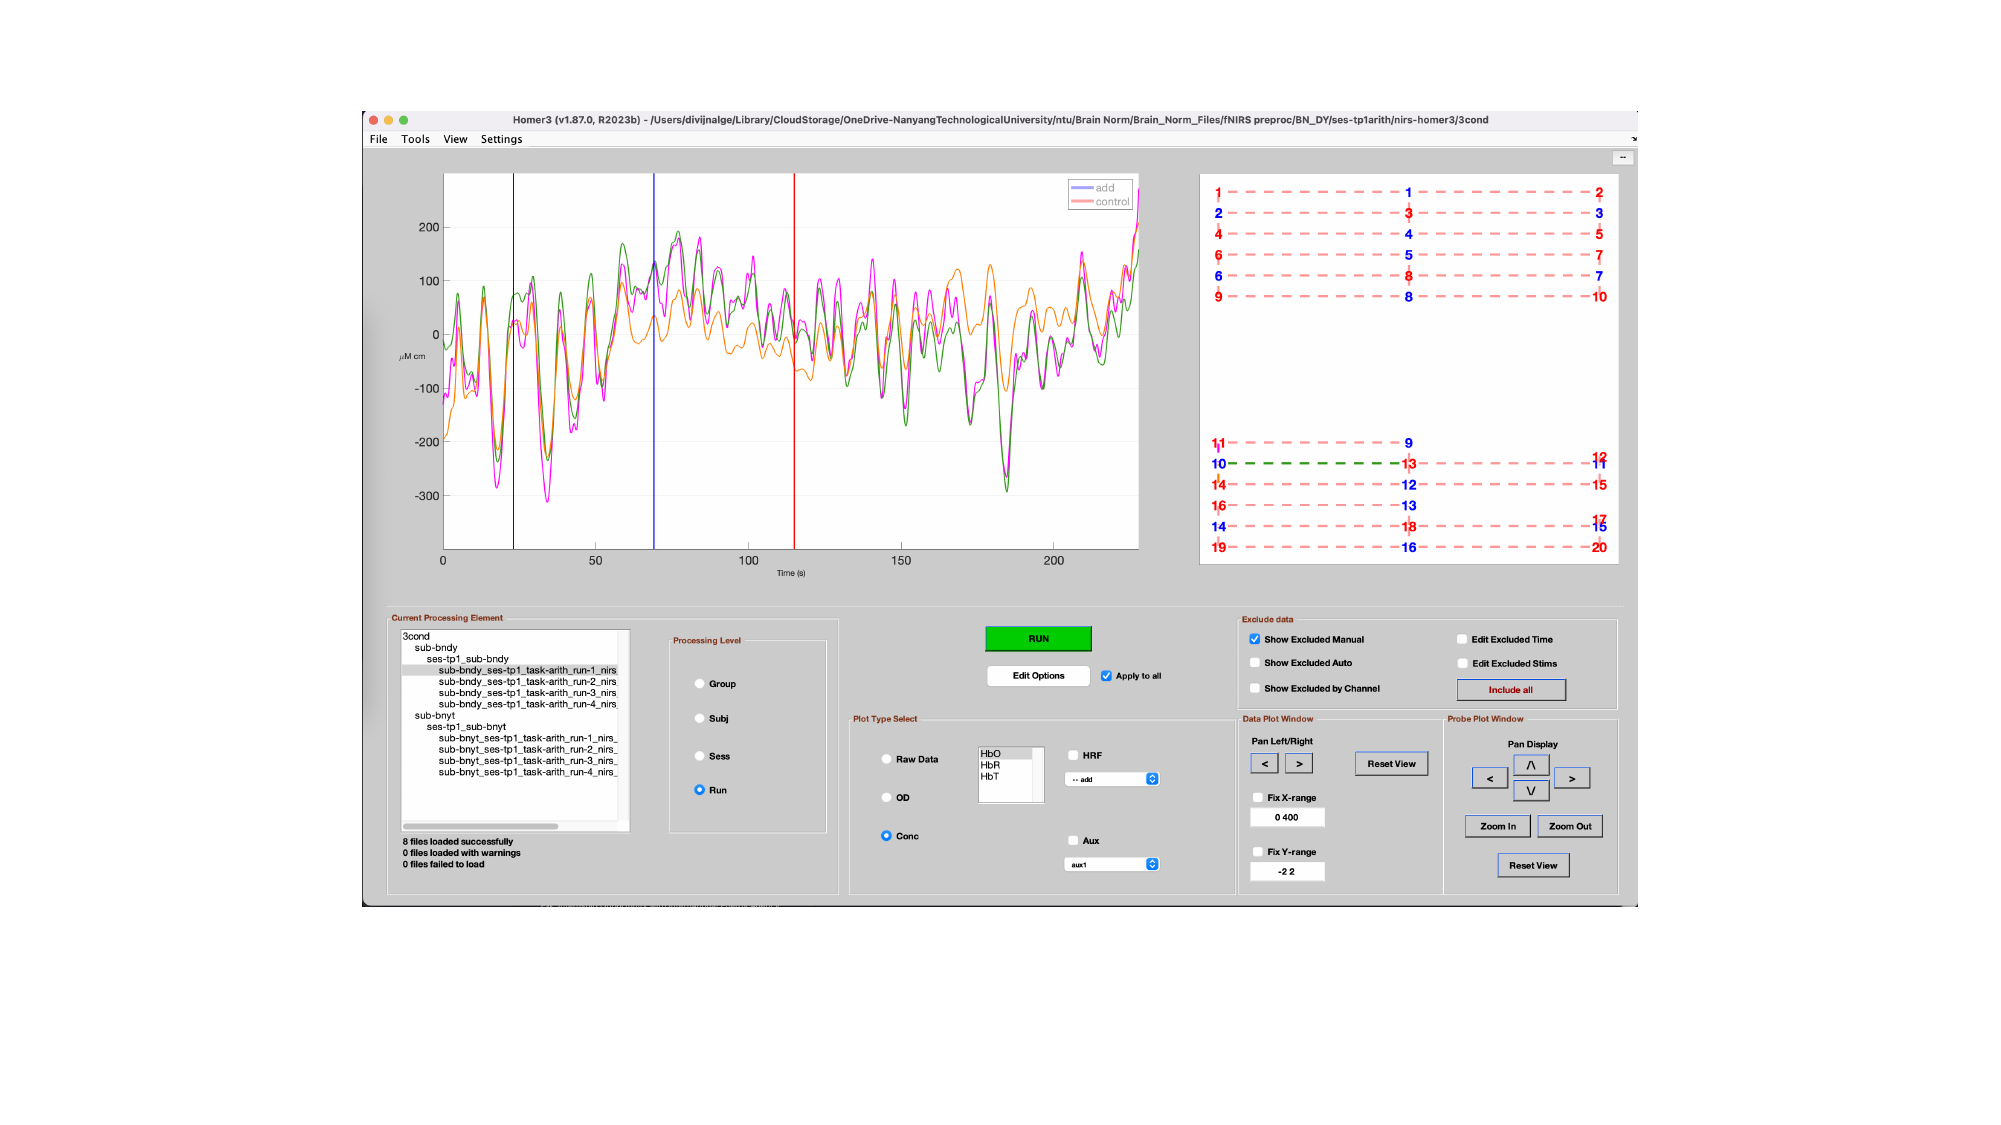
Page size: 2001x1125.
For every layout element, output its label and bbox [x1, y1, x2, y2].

picture [361, 111, 1638, 908]
